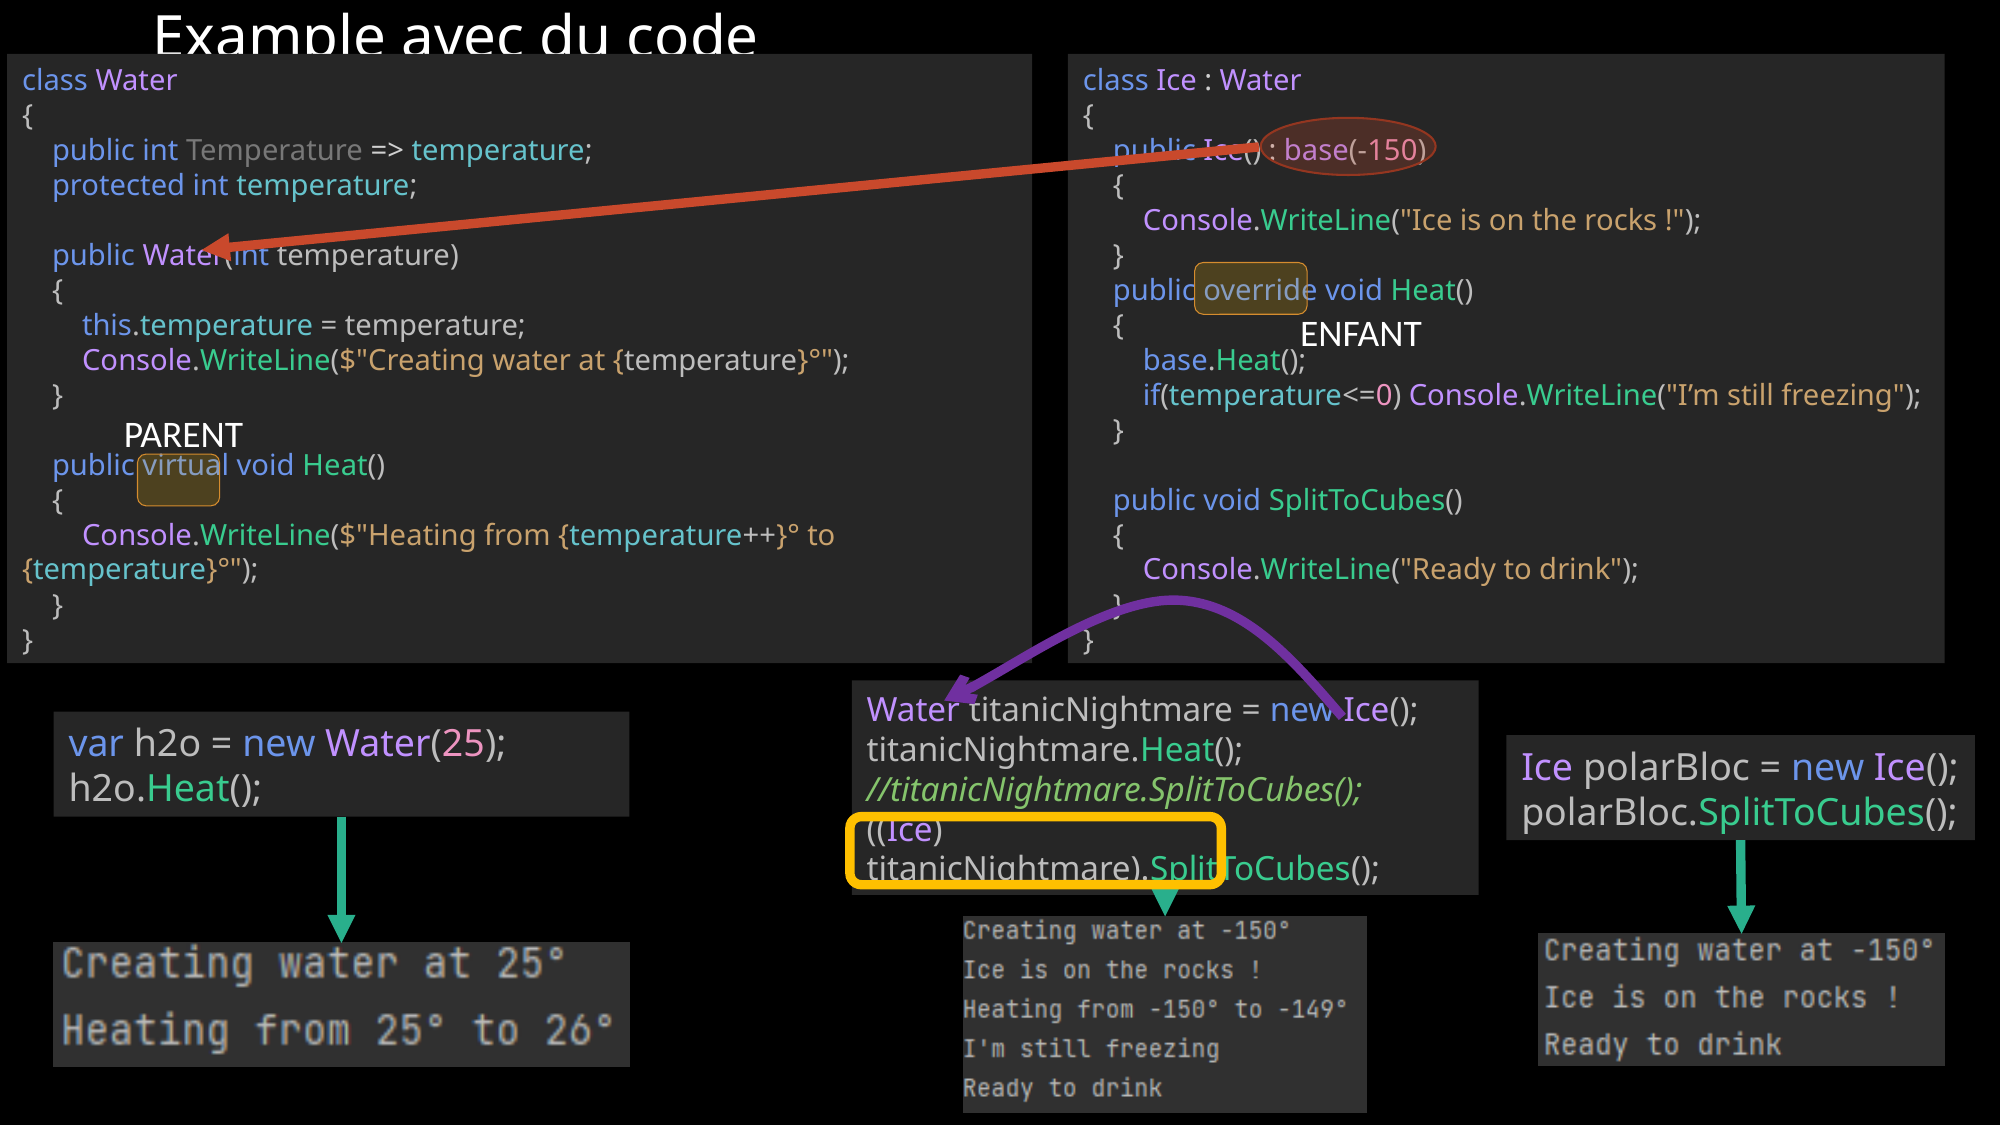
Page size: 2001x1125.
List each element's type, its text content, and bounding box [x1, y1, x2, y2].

text_box PARENT [109, 402, 331, 463]
text_box [1259, 116, 1437, 177]
text_box var h2o = new Water(25); h2o.Heat(); [53, 711, 630, 817]
title Example avec du code [137, 0, 1863, 146]
text_box [848, 815, 1223, 886]
text_box Ice polarBloc = new Ice(); polarBloc.SplitToCubes(); [1506, 735, 1975, 841]
picture [1538, 933, 1945, 1066]
text_box Water titanicNightmare = new Ice(); titanicNightmare.Heat(); //titanicNightmare.SplitToCubes(); ((Ice) titanicNightmare).SplitToCubes(); [851, 680, 1479, 895]
picture [963, 916, 1367, 1113]
picture [53, 942, 630, 1067]
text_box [201, 146, 1259, 250]
text_box ENFANT [1285, 301, 1507, 362]
text_box class Water { public int Temperature => temperature; protected int temperature; public Water(int temperature) { this.temperature = temperature; Console.WriteLine($"Creating water at {temperature}°"); } public virtual void Heat() { Console.WriteLine($"Heating from {temperature++}° to {temperature}°"); } } [7, 53, 1033, 664]
text_box [1194, 261, 1308, 315]
text_box class Ice : Water { public Ice() : base(-150) { Console.WriteLine("Ice is on the rocks !"); } public override void Heat() { base.Heat(); if(temperature<=0) Console.WriteLine("I’m still freezing"); } public void SplitToCubes() { Console.WriteLine("Ready to drink"); } } [1067, 53, 1945, 664]
text_box [944, 599, 1344, 718]
text_box [136, 463, 221, 507]
